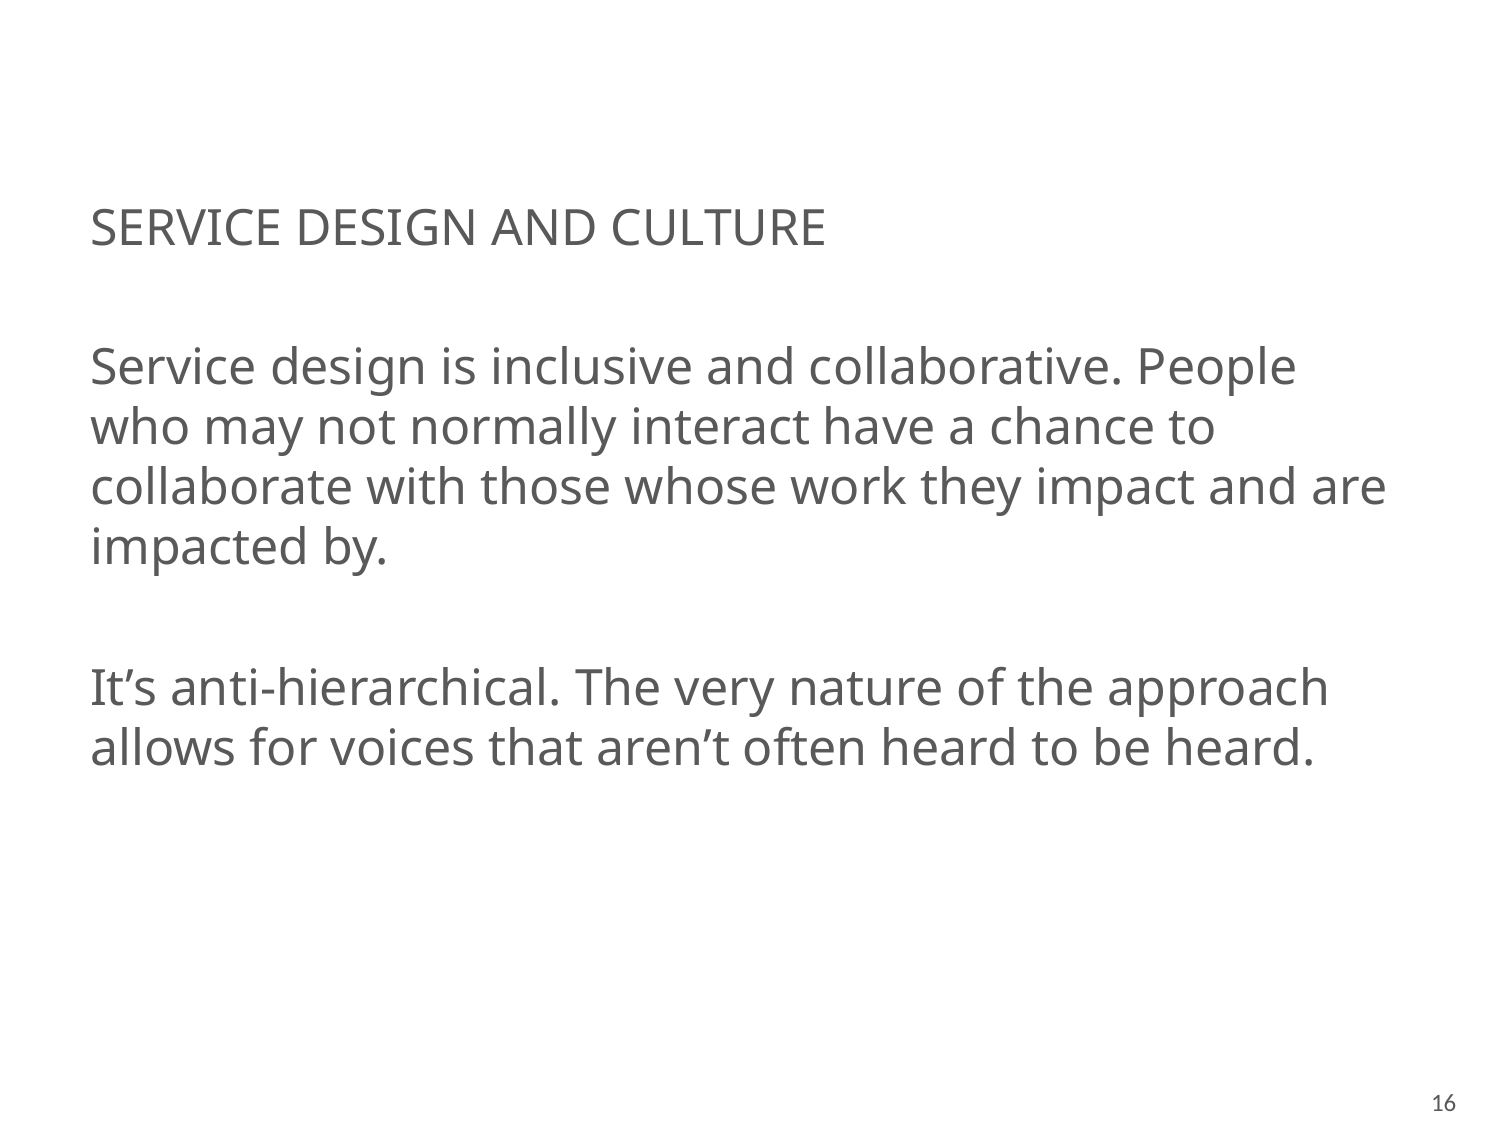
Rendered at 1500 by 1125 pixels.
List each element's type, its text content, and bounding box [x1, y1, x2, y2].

list SERVICE DESIGN AND CULTURE Service design is inclusive and collaborative. People who may not normally interact have a chance to collaborate with those whose work they impact and are impacted by. It’s anti-hierarchical. The very nature of the approach allows for voices that aren’t often heard to be heard. [75, 187, 1425, 930]
